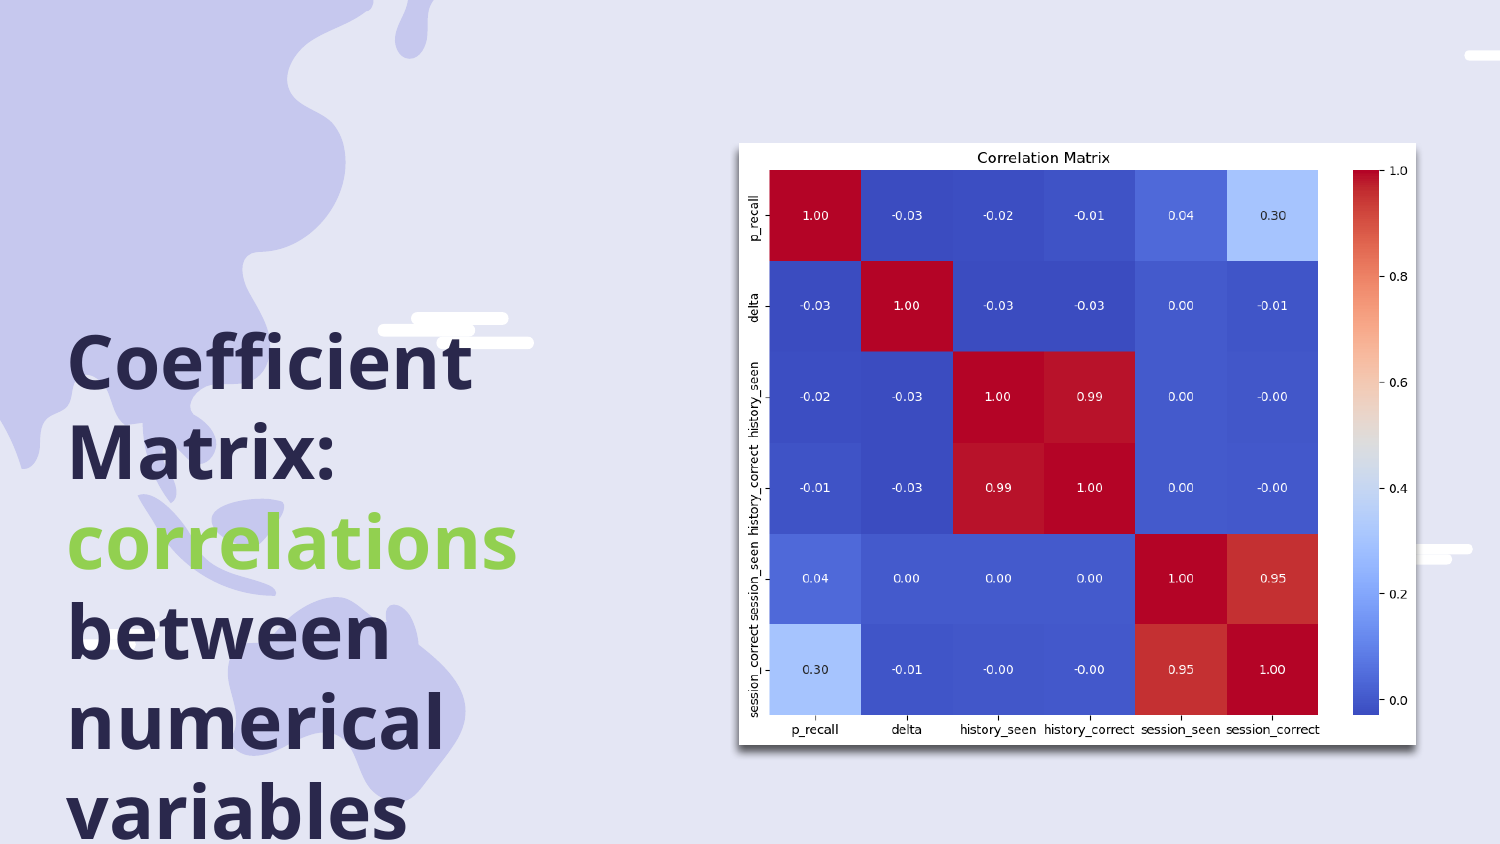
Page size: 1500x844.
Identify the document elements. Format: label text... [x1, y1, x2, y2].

picture [738, 143, 1416, 746]
title Coefficient Matrix: correlations between numerical variables [51, 299, 731, 590]
